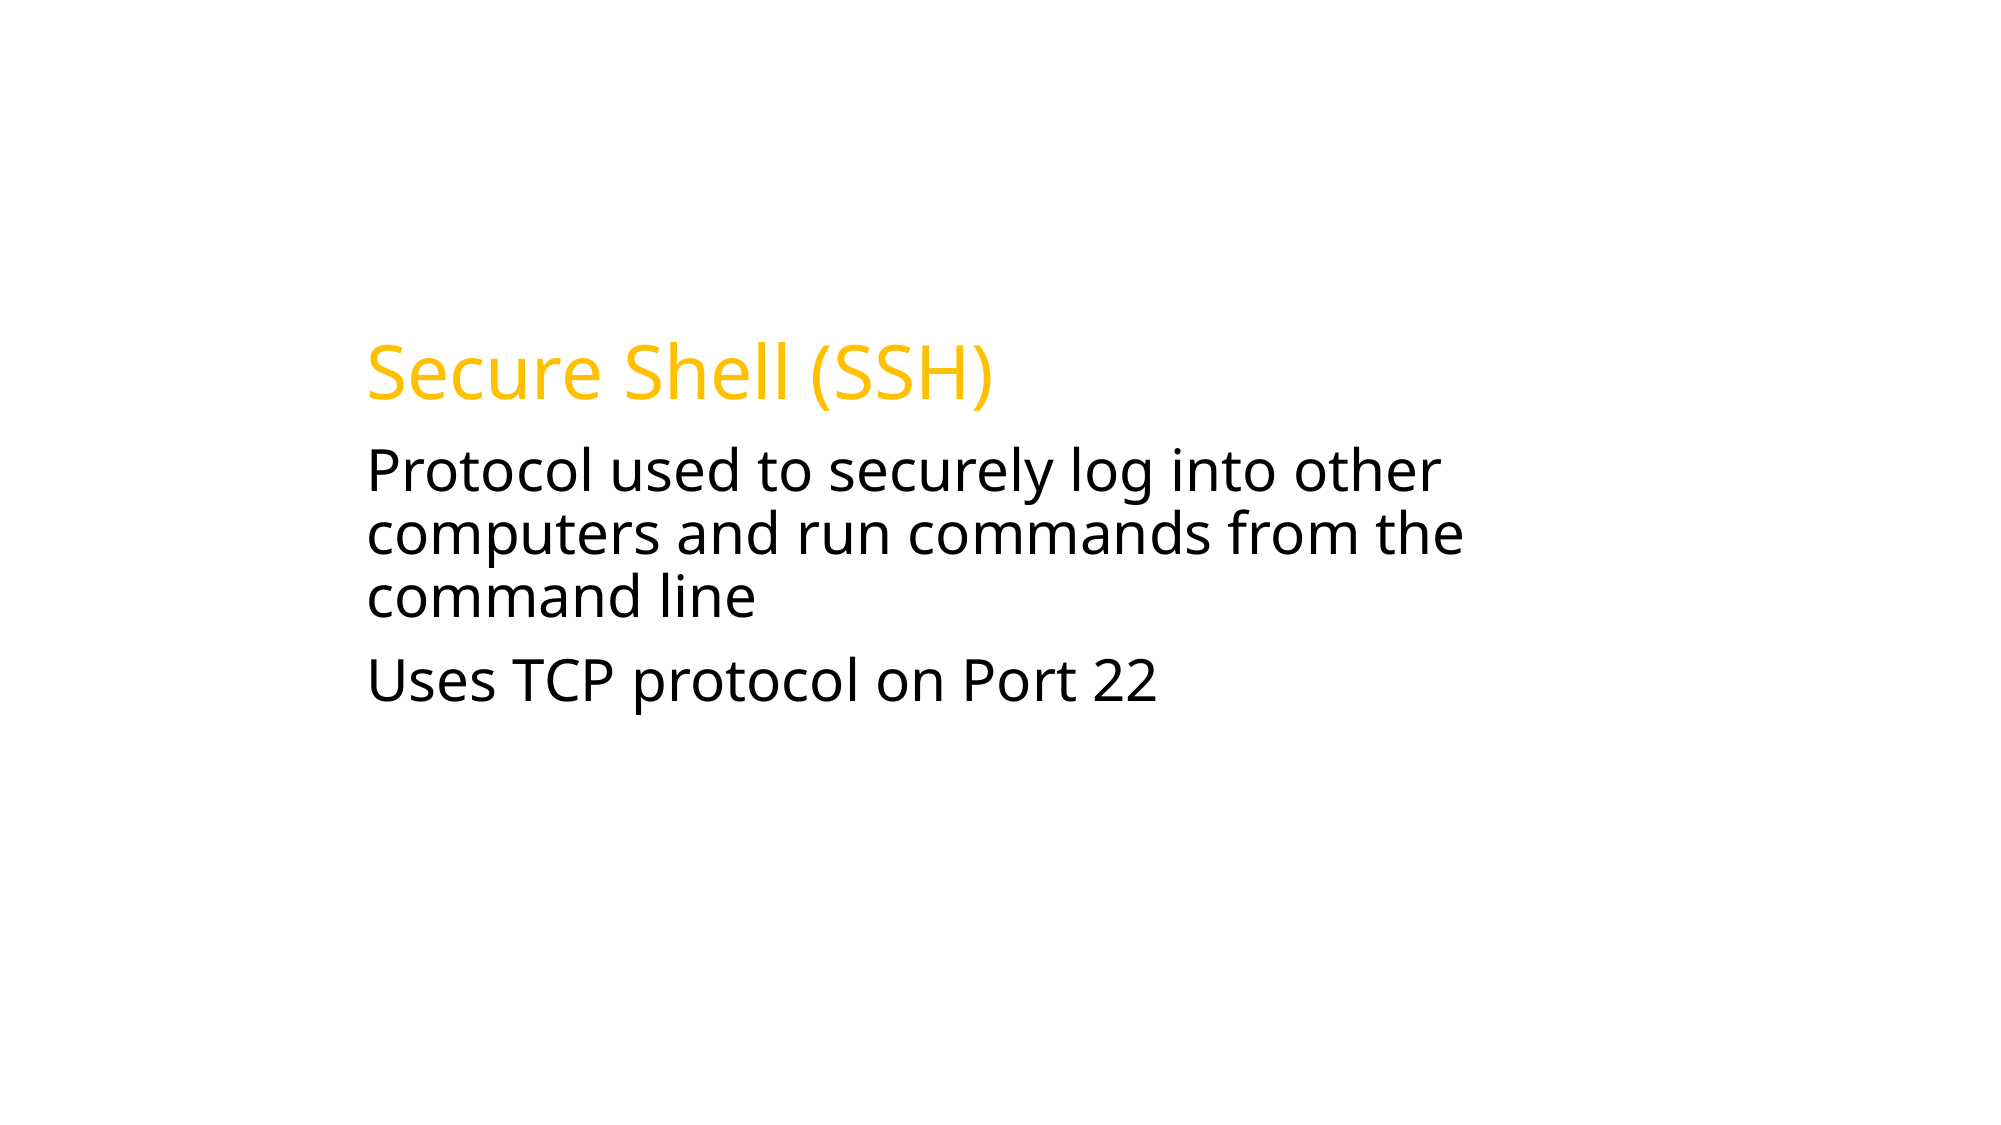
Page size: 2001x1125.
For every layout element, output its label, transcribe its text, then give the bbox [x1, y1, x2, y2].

list Protocol used to securely log into other computers and run commands from the command line Uses TCP protocol on Port 22 [351, 434, 1767, 791]
list Secure Shell (SSH) [351, 327, 1649, 423]
